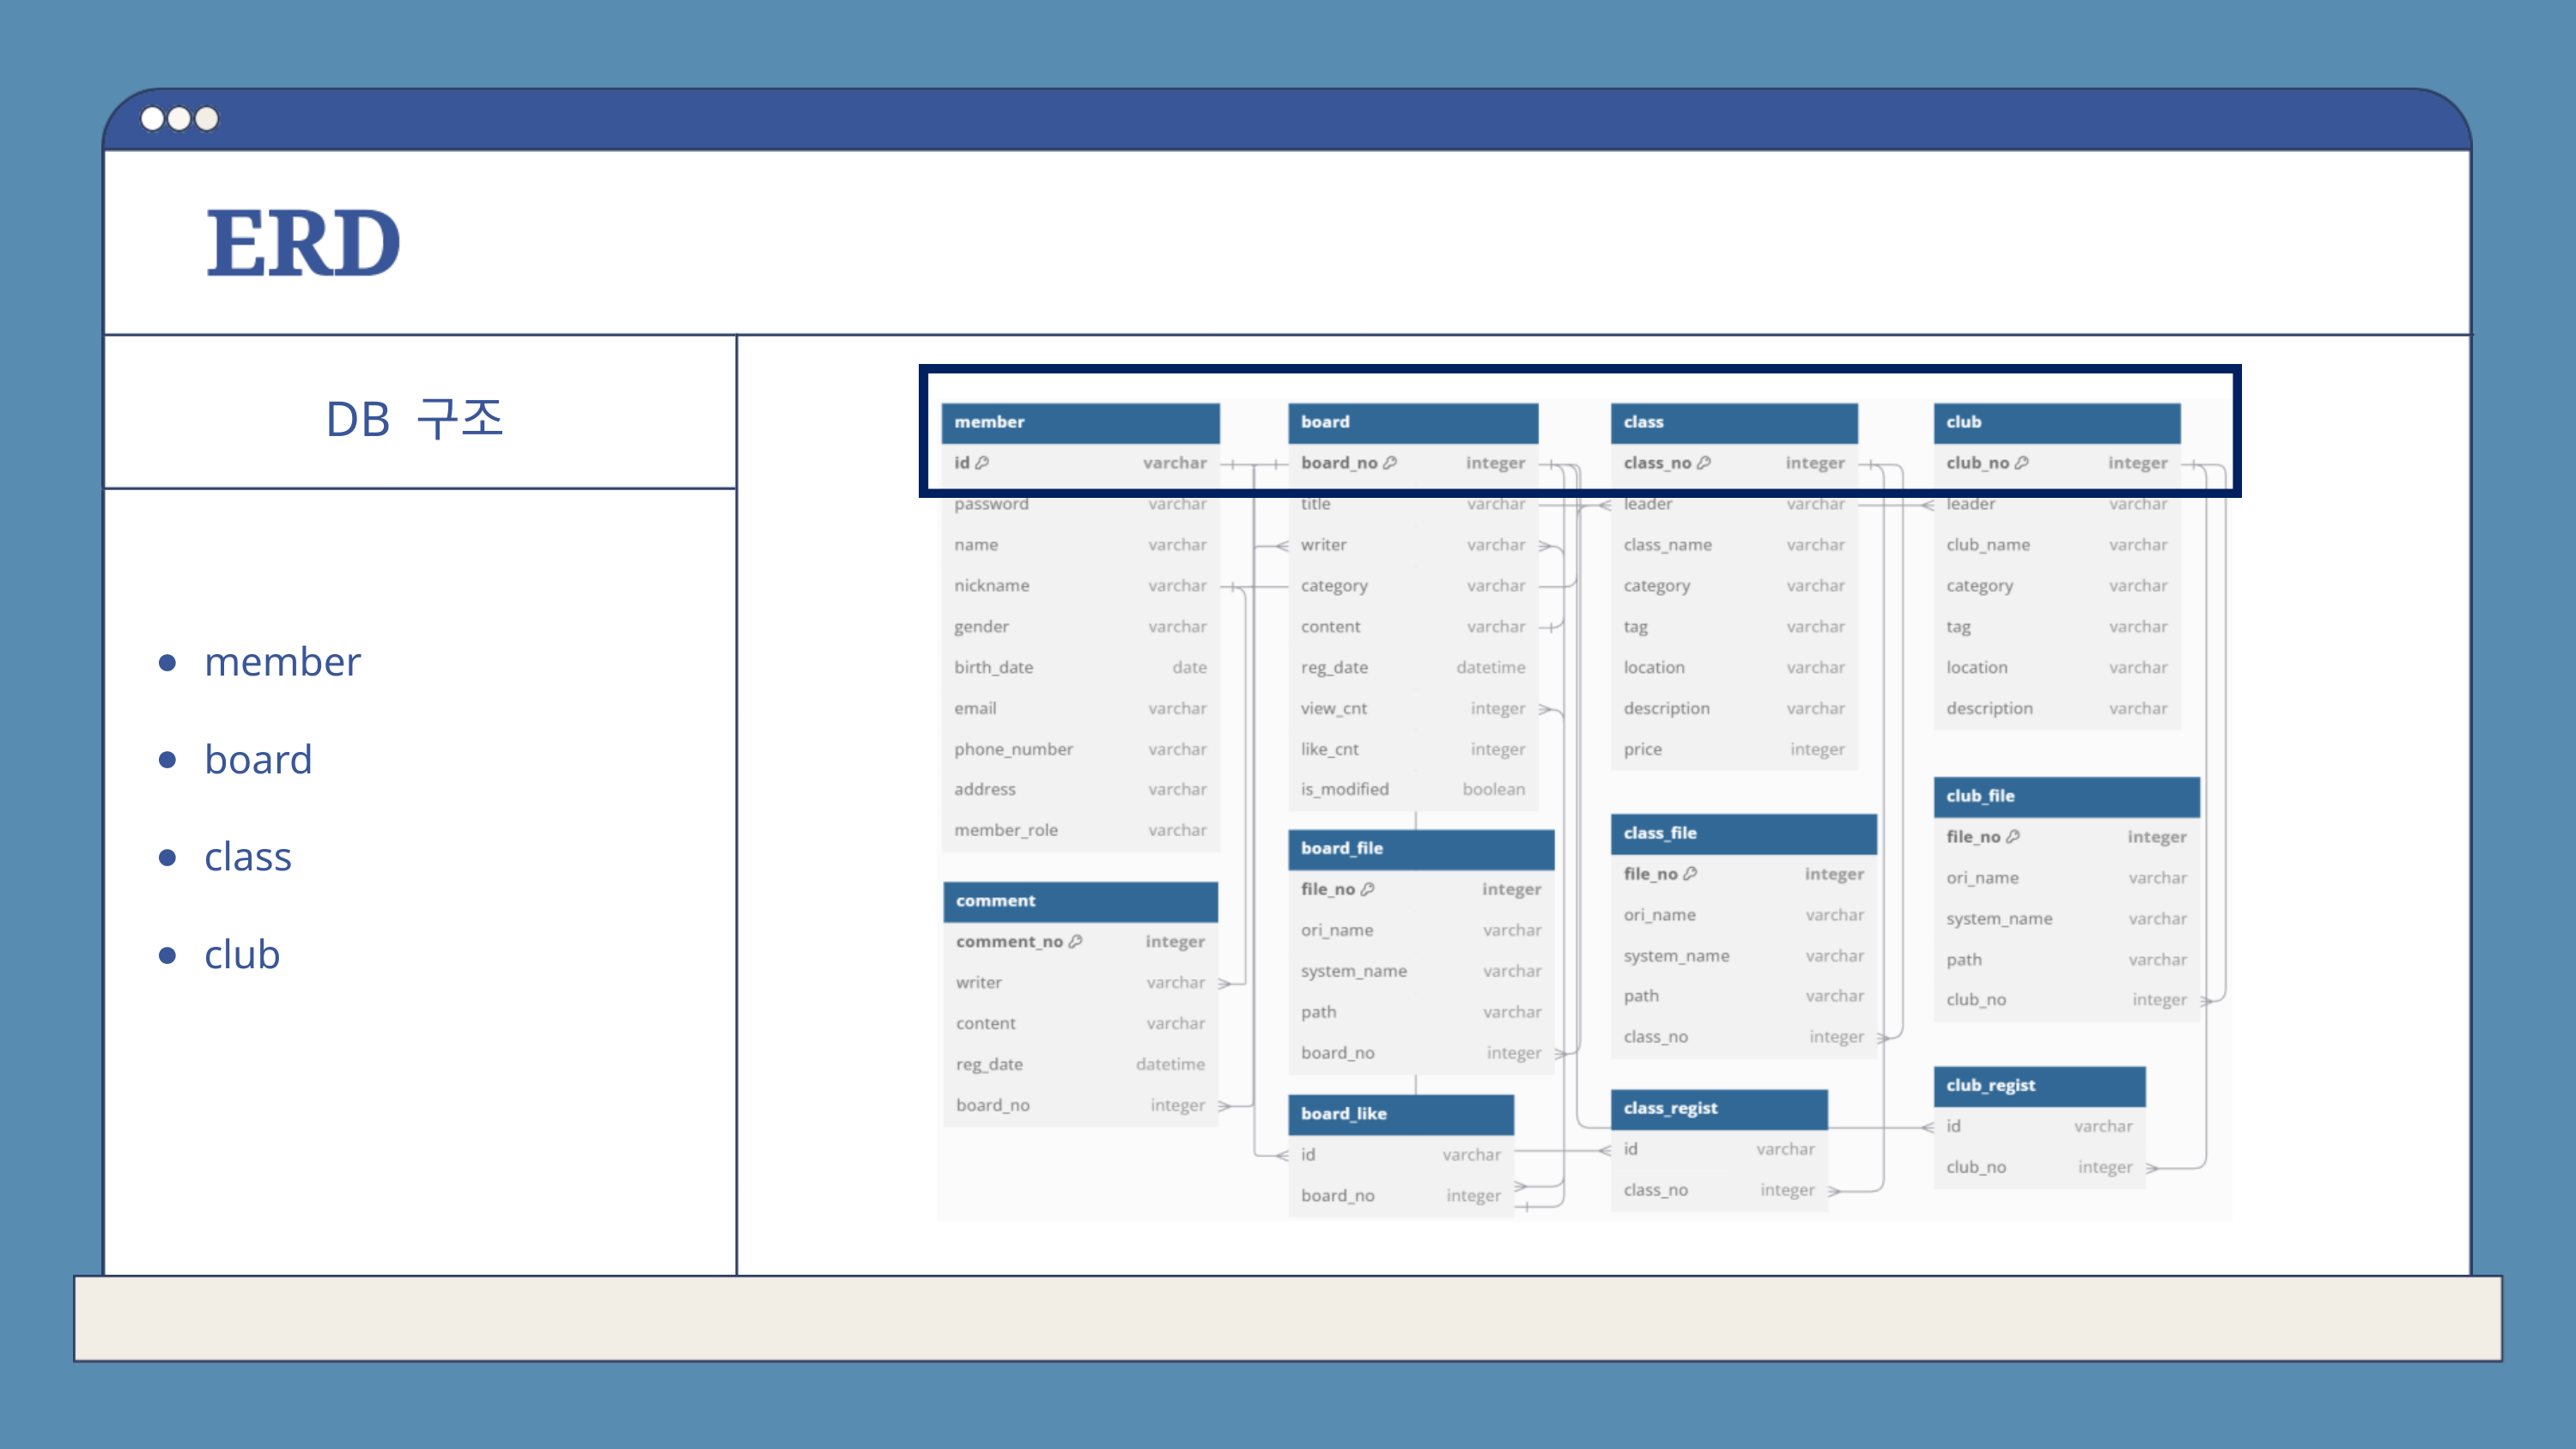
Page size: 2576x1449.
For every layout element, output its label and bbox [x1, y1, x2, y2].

picture [73, 87, 2505, 1363]
